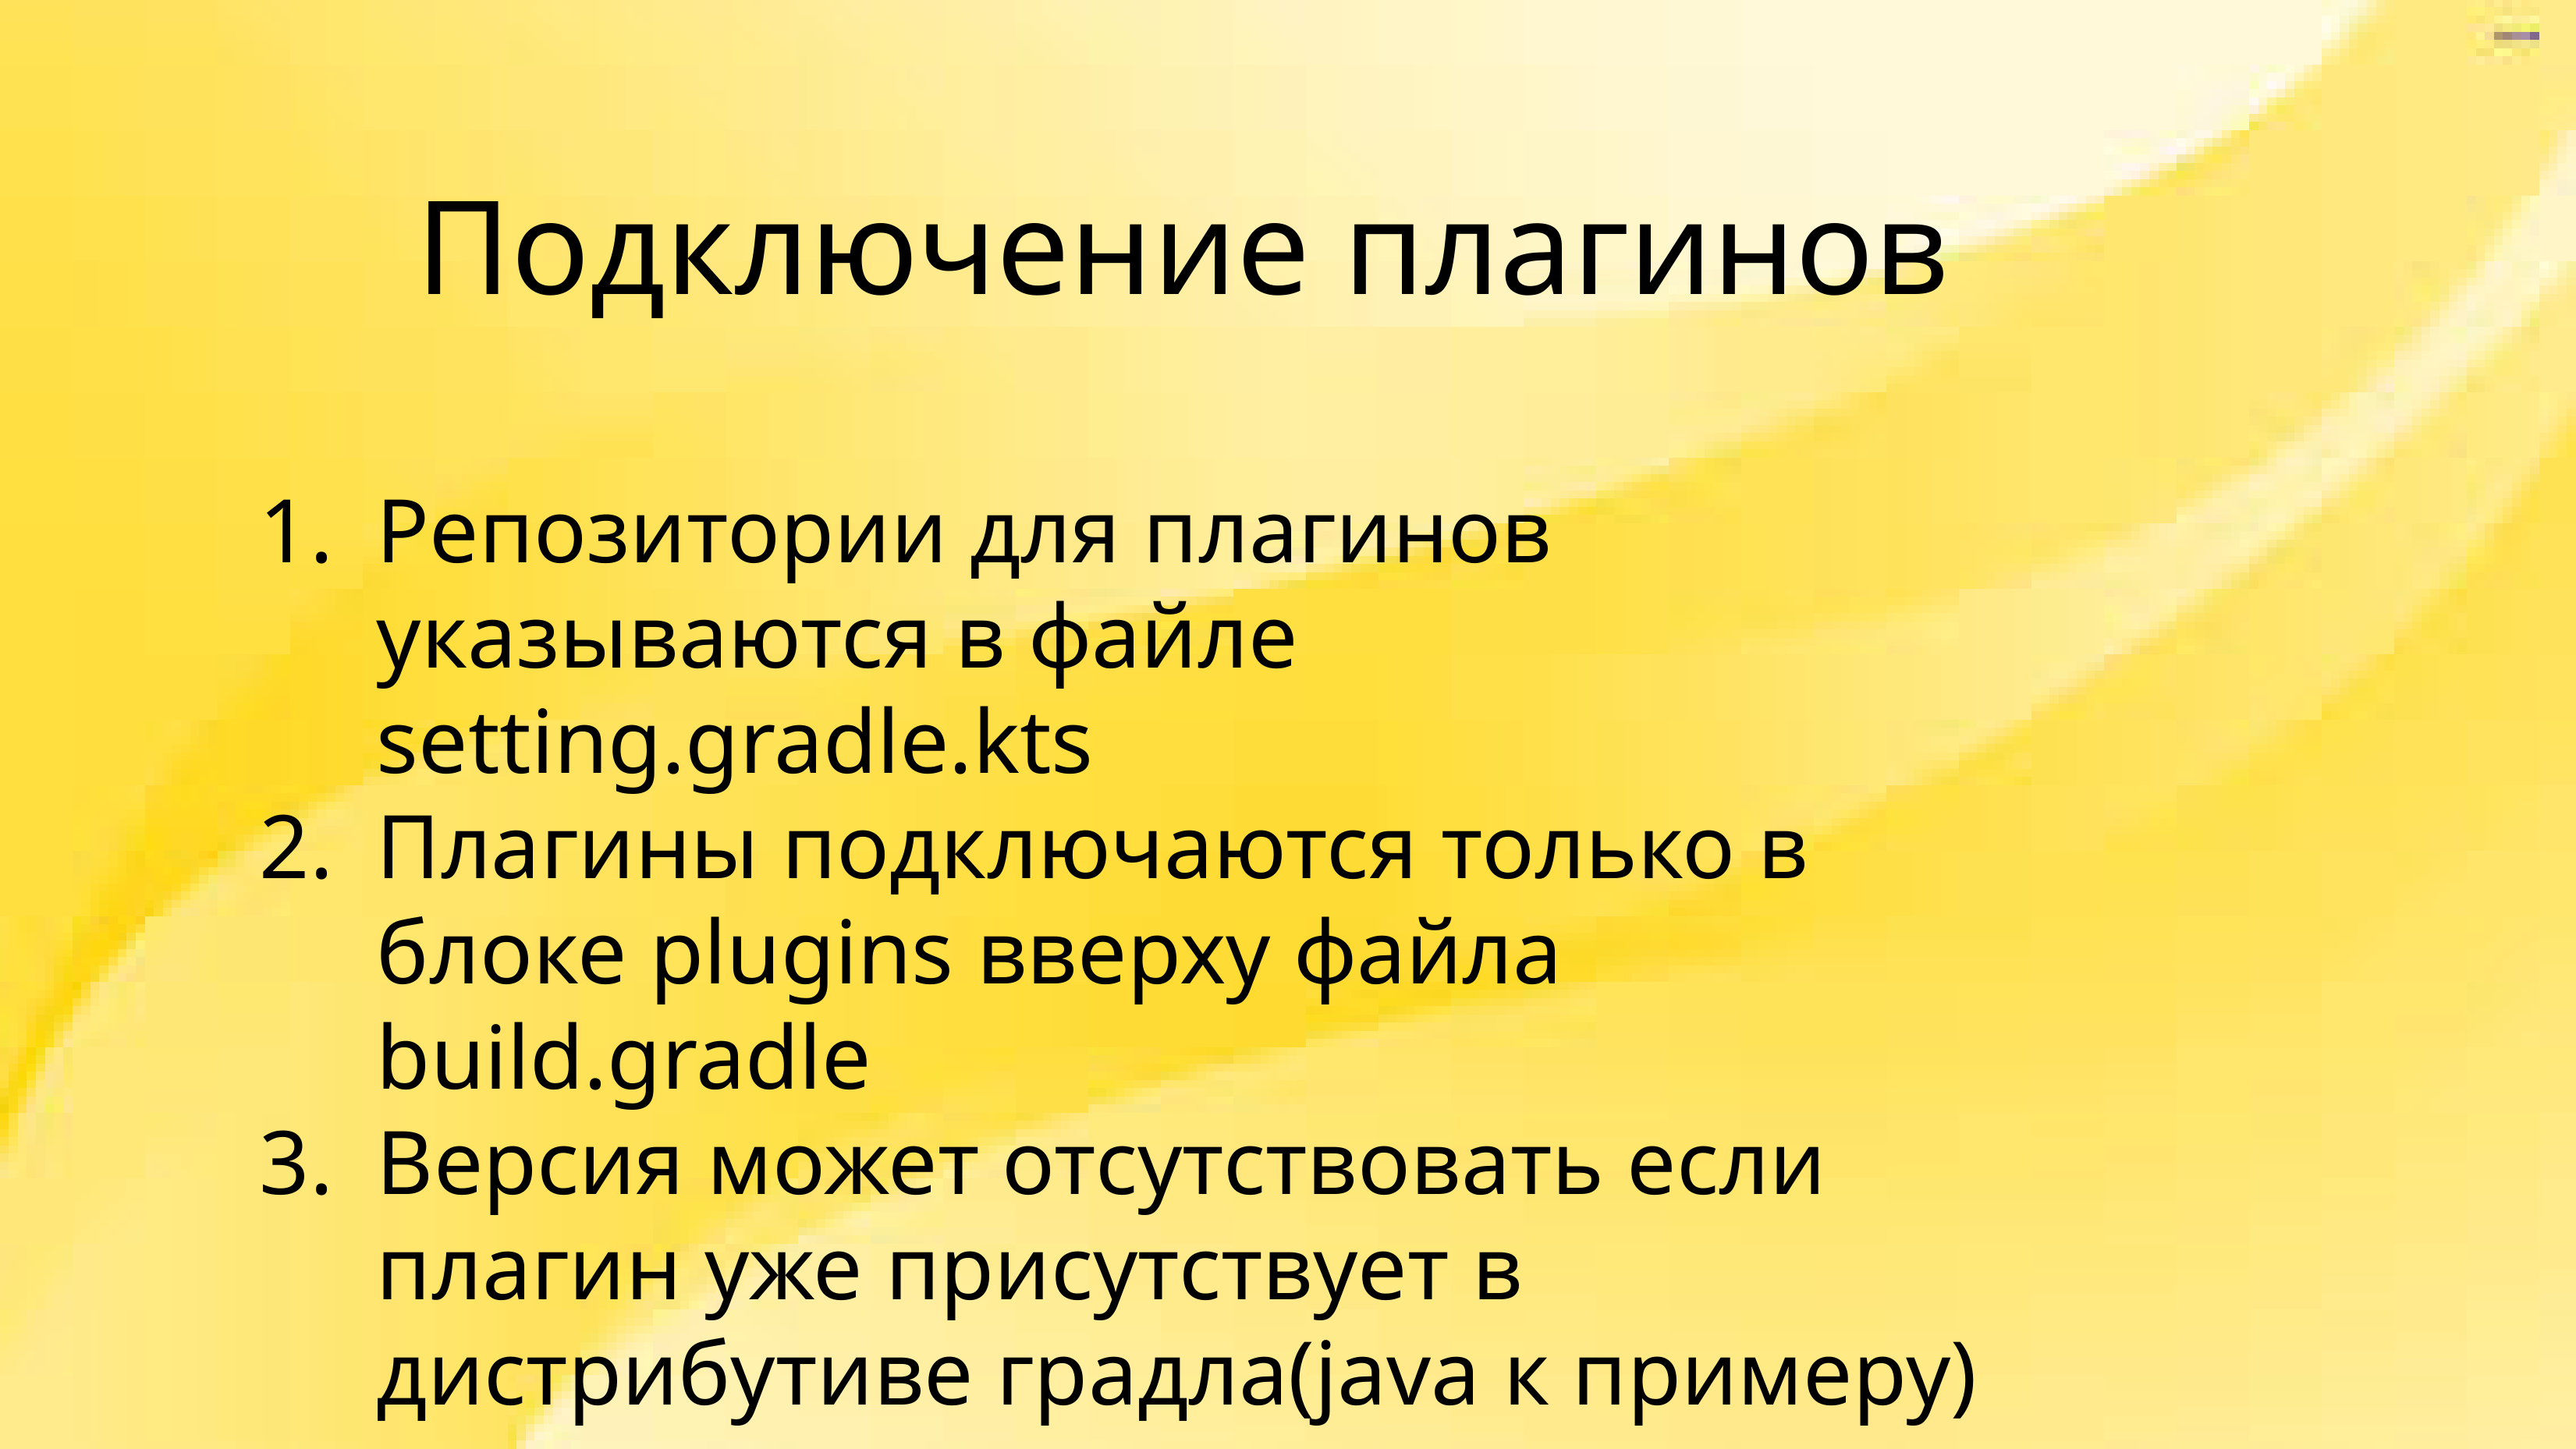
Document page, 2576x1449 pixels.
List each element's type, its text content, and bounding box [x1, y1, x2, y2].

text_box Подключение плагинов [404, 176, 2040, 351]
picture [0, 0, 2576, 1449]
text_box Репозитории для плагинов указываются в файле setting.gradle.kts Плагины подключаются только в блоке plugins вверху файла build.gradle Версия может отсутствовать если плагин уже присутствует в дистрибутиве градла(java к примеру) [248, 469, 2029, 1429]
